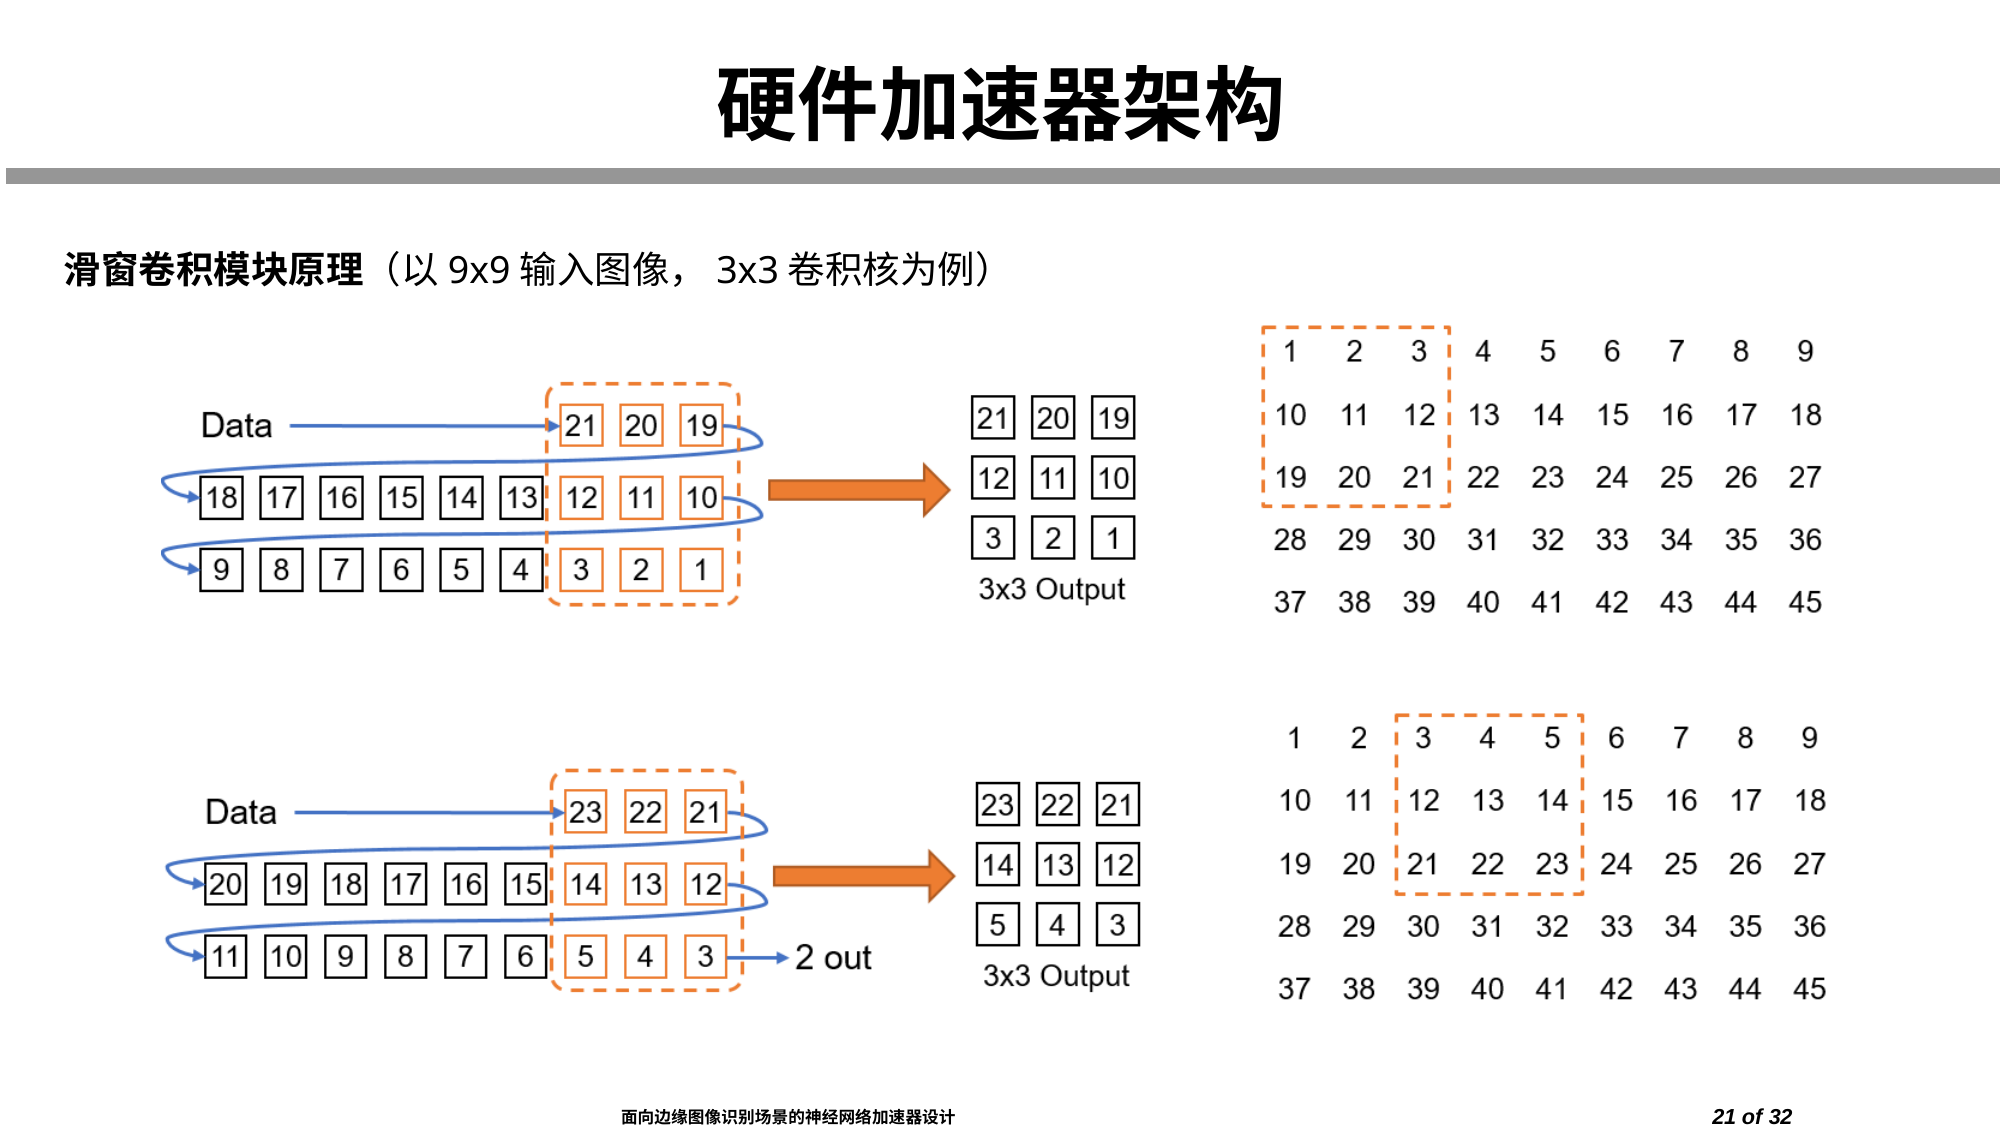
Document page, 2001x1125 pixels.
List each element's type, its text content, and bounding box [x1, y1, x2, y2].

text_box 硬件加速器架构 [690, 68, 1310, 153]
picture [161, 304, 1852, 1045]
text_box 面向边缘图像识别场景的神经网络加速器设计 of 32 [0, 1092, 2000, 1120]
text_box 滑窗卷积模块原理（以9x9输入图像，3x3卷积核为例） [49, 216, 1028, 299]
picture [6, 168, 2000, 184]
